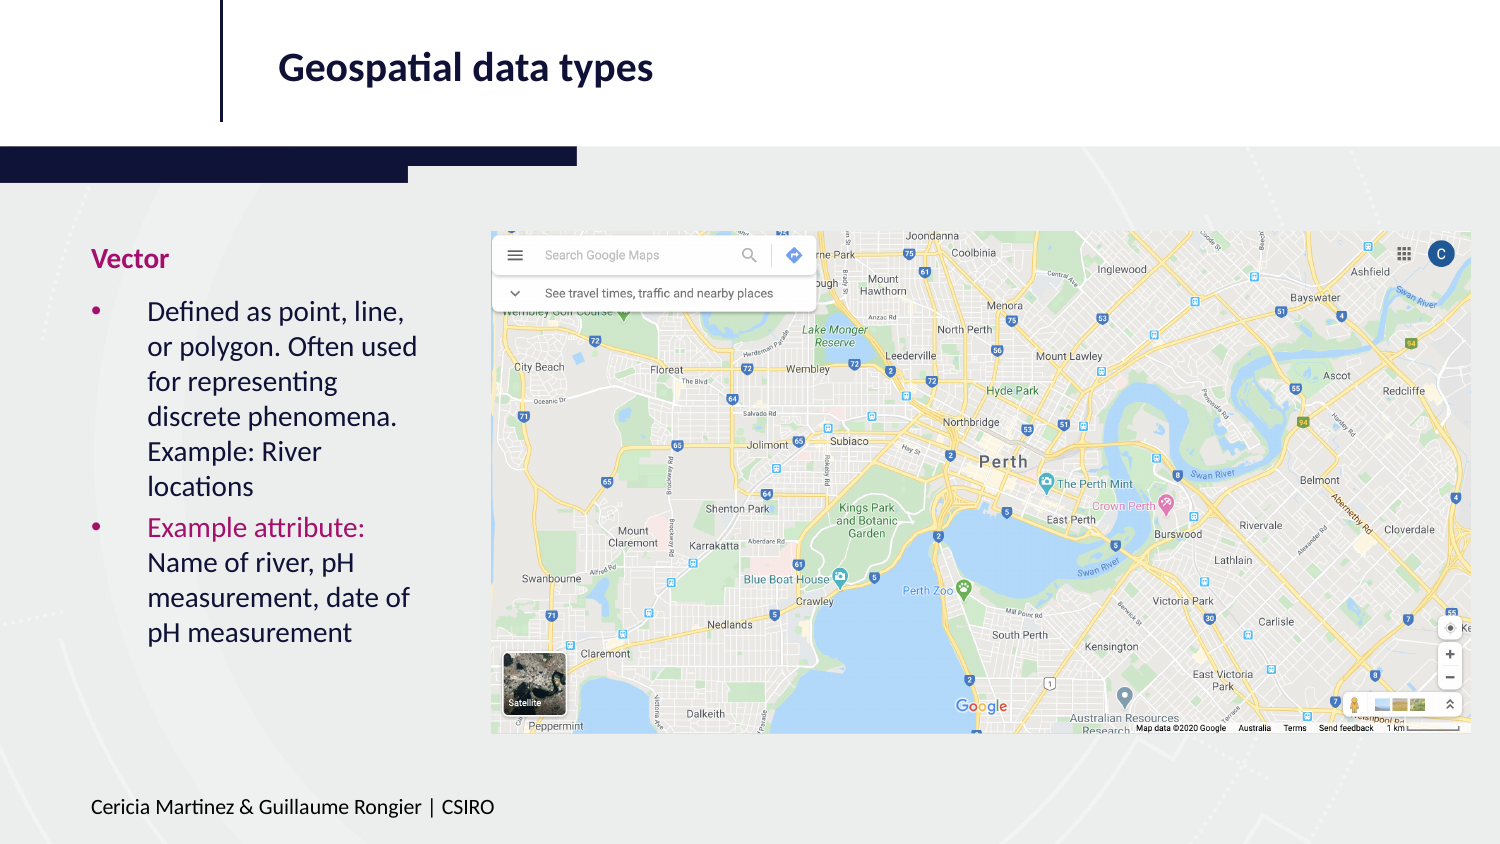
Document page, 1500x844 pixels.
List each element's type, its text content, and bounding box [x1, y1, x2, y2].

list Defined as point, line, or polygon. Often used for representing discrete phenomena. Example: River locations Example attribute: Name of river, pH measurement, date of pH measurement [76, 285, 450, 763]
list Vector [76, 231, 489, 268]
picture [0, 0, 1500, 844]
list Geospatial data types [263, 32, 1404, 106]
list Cericia Martinez & Guillaume Rongier | CSIRO [76, 784, 1217, 821]
